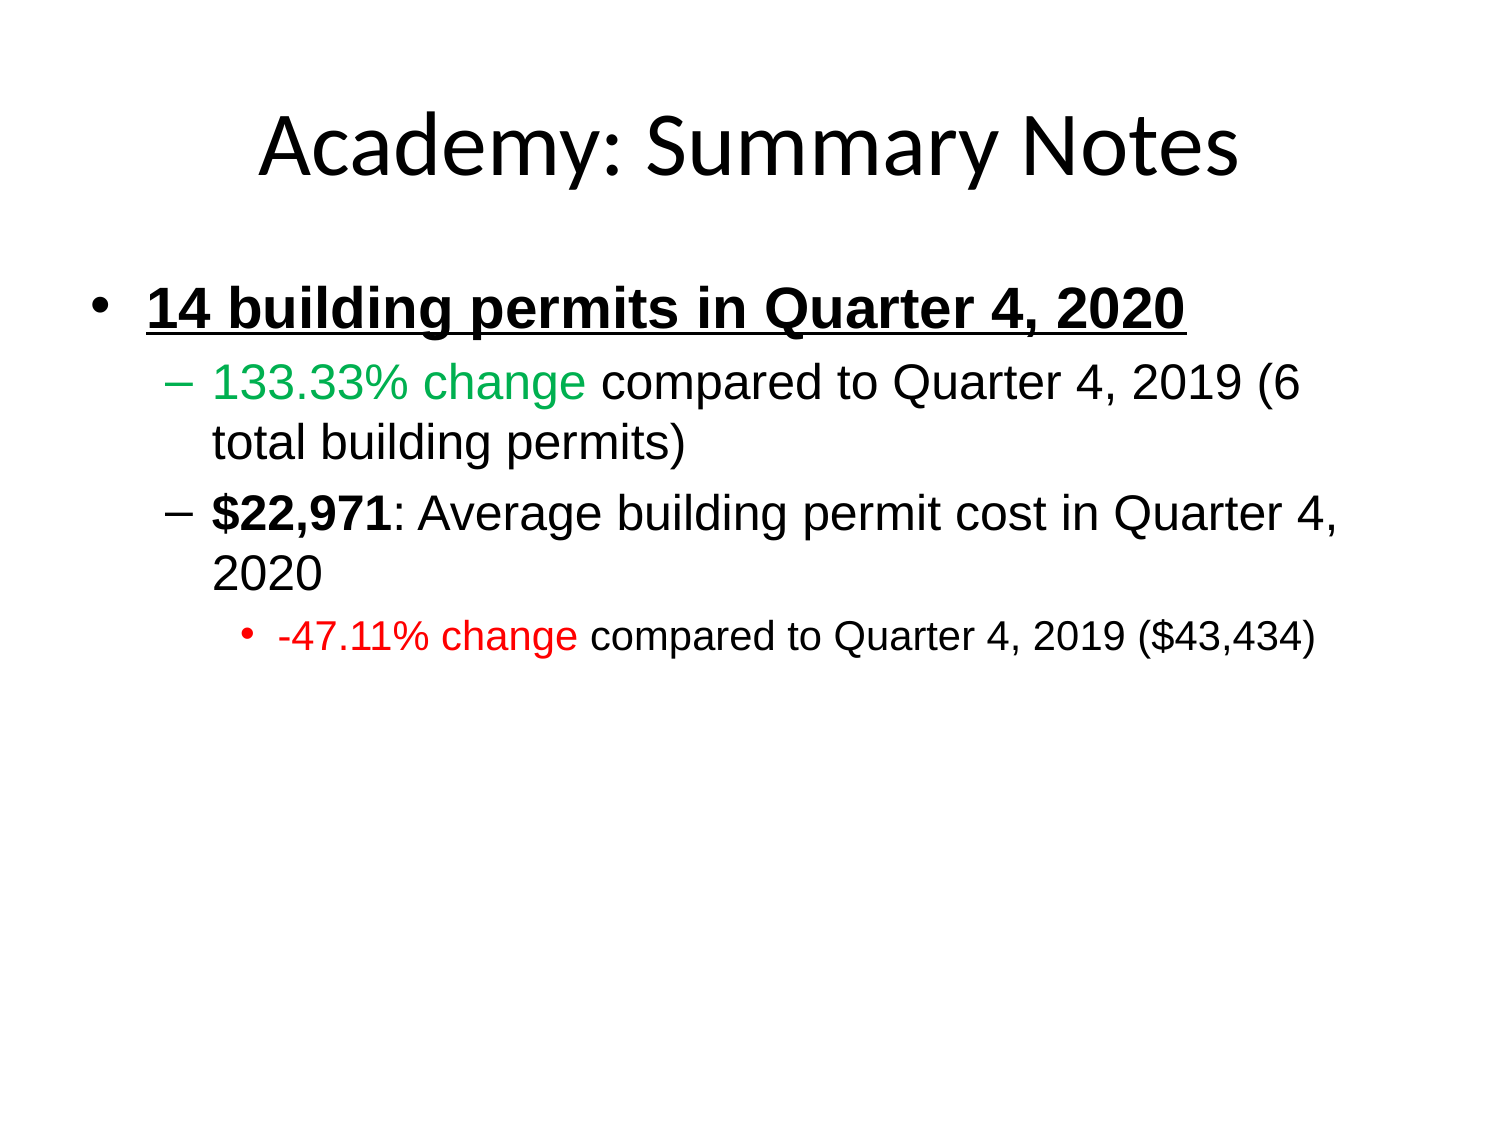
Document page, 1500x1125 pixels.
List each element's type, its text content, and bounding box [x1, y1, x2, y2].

list 14 building permits in Quarter 4, 2020 133.33% change compared to Quarter 4, 2019 (6 total building permits) $22,971: Average building permit cost in Quarter 4, 2020 -47.11% change compared to Quarter 4, 2019 ($43,434) [75, 262, 1425, 1005]
title Academy: Summary Notes [75, 45, 1425, 233]
